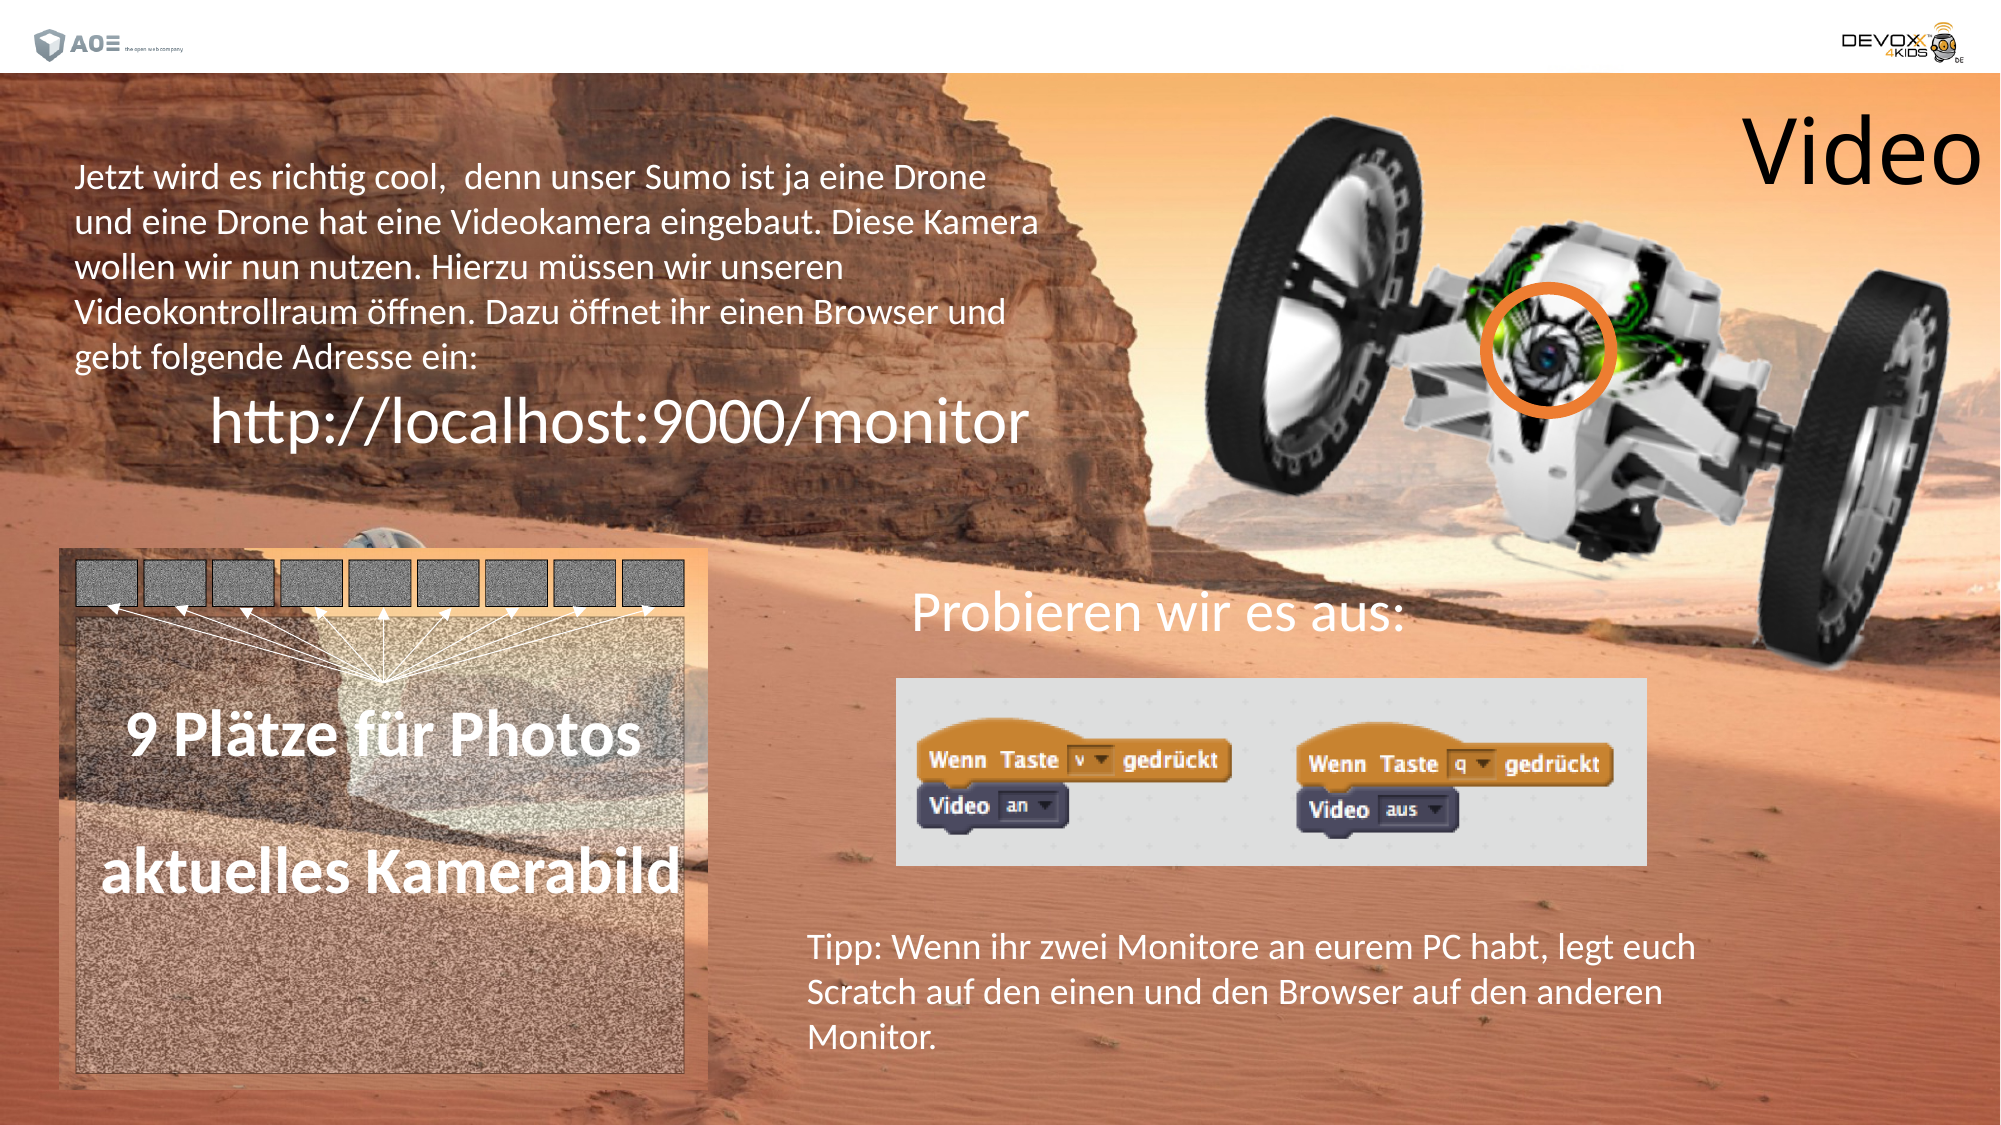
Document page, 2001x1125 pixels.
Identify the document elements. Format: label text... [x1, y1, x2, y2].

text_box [174, 606, 314, 683]
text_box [239, 607, 314, 683]
picture [0, 1, 2001, 1125]
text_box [314, 606, 384, 683]
text_box Probieren wir es aus: [896, 520, 1139, 651]
text_box Jetzt wird es richtig cool, denn unser Sumo ist ja eine Drone und eine Drone hat eine Videokamera eingebaut. Diese Kamera wollen wir nun nutzen. Hierzu müssen wir unseren Videokontrollraum öffnen. Dazu öffnet ihr einen Browser und gebt folgende Adresse ein: http://localhost:9000/monitor [59, 144, 1067, 465]
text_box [383, 607, 655, 683]
text_box Tipp: Wenn ihr zwei Monitore an eurem PC habt, legt euch Scratch auf den einen und den Browser auf den anderen Monitor. [792, 914, 1799, 1065]
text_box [106, 605, 384, 683]
